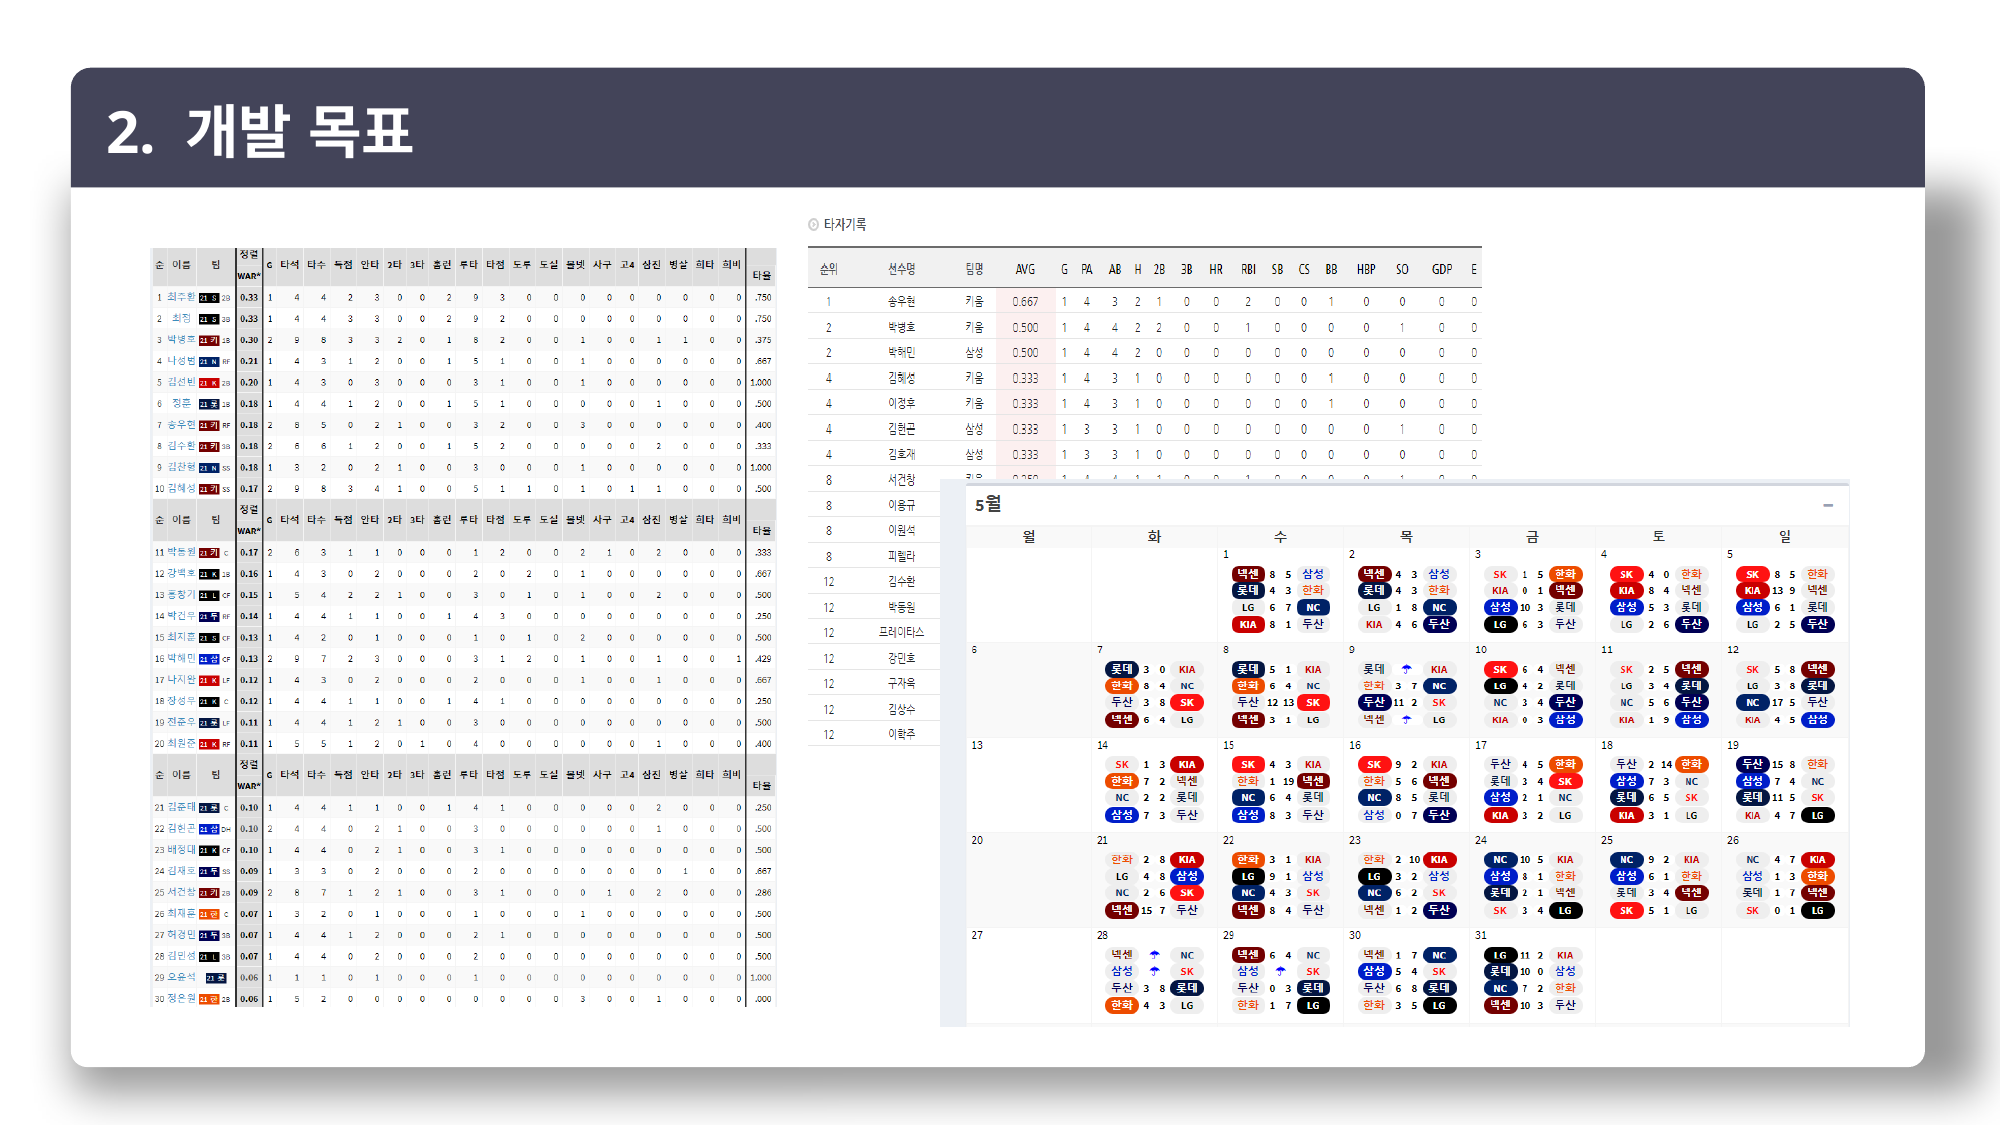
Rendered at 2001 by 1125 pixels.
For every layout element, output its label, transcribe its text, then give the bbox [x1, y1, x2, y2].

text_box ㄱㄱㅈ [69, 189, 1926, 1069]
picture [149, 248, 777, 1007]
text_box 2. 개발 목표 [69, 66, 1926, 189]
picture [808, 213, 1850, 1027]
